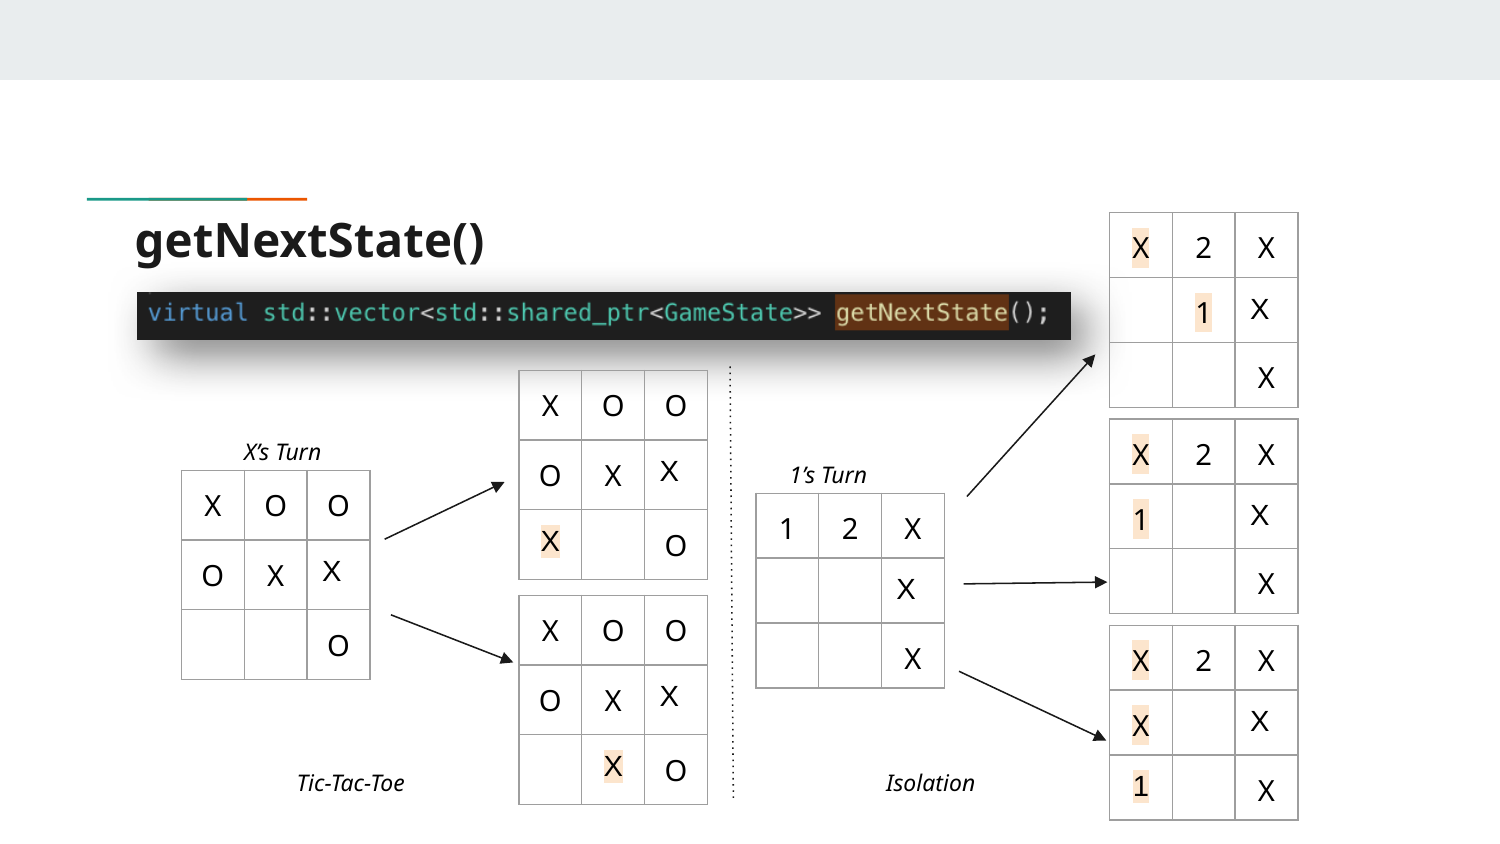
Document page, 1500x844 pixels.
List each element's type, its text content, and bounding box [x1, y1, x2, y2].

table_cell X [582, 735, 644, 804]
table_cell O [520, 666, 581, 734]
table_cell [520, 735, 581, 804]
table_header X [1110, 213, 1172, 277]
table_cell O [645, 735, 707, 804]
table_cell [1110, 549, 1172, 613]
table_cell [757, 624, 818, 687]
table_header X [1110, 420, 1172, 483]
table_header O [582, 596, 644, 664]
text_box Tic-Tac-Toe [281, 755, 434, 811]
table_header 2 [1173, 420, 1234, 483]
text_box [958, 671, 1107, 741]
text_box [966, 354, 1096, 497]
table_cell O [308, 610, 369, 679]
table_cell X [882, 624, 944, 687]
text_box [390, 614, 514, 663]
table_cell X [645, 666, 707, 734]
table_cell [1110, 343, 1172, 407]
table_header O [308, 480, 369, 539]
table_cell [582, 510, 644, 579]
table_cell O [182, 541, 244, 609]
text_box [384, 481, 505, 540]
table_cell X [645, 441, 707, 509]
table_header X [182, 471, 244, 539]
table_cell X [1236, 756, 1297, 819]
table_cell X [582, 666, 644, 734]
table_cell [819, 559, 881, 622]
text_box Isolation [871, 755, 1023, 811]
table_header O [645, 596, 707, 664]
table_cell [245, 610, 306, 679]
table_header X [1110, 626, 1172, 689]
table_header 2 [1173, 626, 1234, 689]
table_cell X [582, 441, 644, 509]
table_cell X [520, 510, 581, 579]
text_box 1’s Turn [774, 446, 927, 502]
title getNextState() [119, 194, 1381, 283]
table_header X [1236, 420, 1297, 483]
table_cell X [1236, 343, 1297, 407]
table_cell X [1236, 549, 1297, 613]
table_cell [819, 624, 881, 687]
table_cell [1173, 343, 1234, 407]
table_cell 1 [1110, 756, 1172, 819]
table_cell [1173, 485, 1234, 548]
table_cell [757, 559, 818, 622]
table_cell [1173, 756, 1234, 819]
table_header O [245, 480, 306, 539]
table_header O [582, 371, 644, 439]
table_cell X [1110, 691, 1172, 754]
picture [137, 291, 1071, 340]
table_cell O [520, 441, 581, 509]
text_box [729, 366, 734, 799]
table_cell [1110, 278, 1172, 342]
table_cell [182, 610, 244, 679]
table_cell X [882, 559, 944, 622]
table_cell X [1236, 691, 1297, 754]
table_cell 1 [1173, 278, 1234, 342]
table_header X [882, 494, 944, 557]
table_header X [1236, 626, 1297, 689]
table_header X [520, 596, 581, 664]
table_header 1 [757, 494, 818, 557]
table_header 2 [1173, 213, 1234, 277]
table_cell [1173, 549, 1234, 613]
table_cell [1173, 691, 1234, 754]
table_cell X [1236, 278, 1297, 342]
table_cell 1 [1110, 485, 1172, 548]
table_cell X [245, 541, 306, 609]
table_header X [520, 371, 581, 439]
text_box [963, 581, 1108, 585]
table_header O [645, 371, 707, 439]
table_cell X [1236, 485, 1297, 548]
table_cell O [645, 510, 707, 579]
text_box X’s Turn [229, 424, 382, 480]
table_cell X [308, 541, 369, 609]
table_header X [1236, 213, 1297, 277]
table_header 2 [819, 502, 881, 557]
